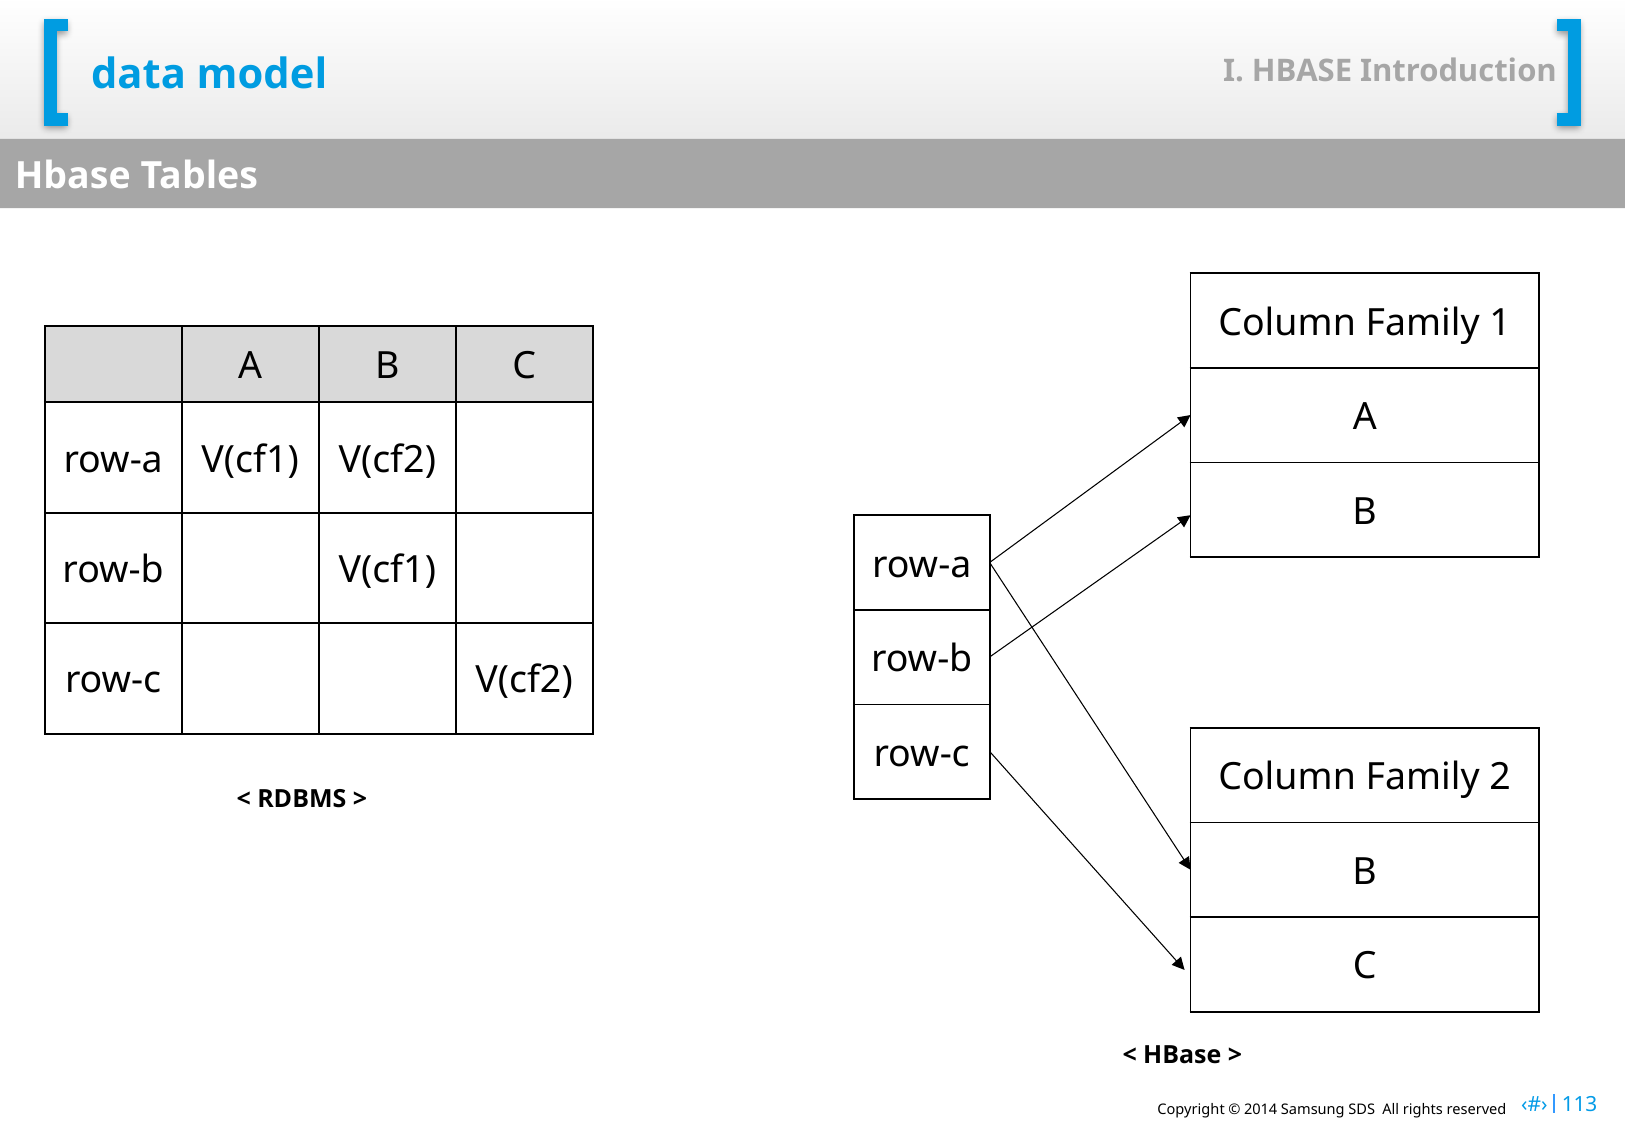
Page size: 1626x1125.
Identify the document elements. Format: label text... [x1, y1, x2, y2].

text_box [989, 514, 1191, 658]
table_header row-a [855, 516, 983, 609]
text_box Hbase Tables [0, 137, 1625, 210]
text_box < RDBMS > [221, 775, 524, 820]
table_header Column Family 2 [1195, 729, 1538, 822]
text_box I. HBASE Introduction [1184, 30, 1572, 108]
table_cell V(cf1) [320, 514, 455, 622]
table_cell C [1191, 918, 1538, 1011]
table_cell B [1191, 823, 1538, 916]
table_header A [183, 327, 318, 401]
table_cell [320, 624, 455, 733]
table_header C [457, 327, 592, 401]
table_cell row-c [46, 624, 181, 733]
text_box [989, 751, 1185, 971]
table_cell V(cf2) [320, 403, 455, 512]
text_box < HBase > [1107, 1030, 1409, 1076]
table_header B [320, 327, 455, 401]
title data model [90, 33, 1439, 111]
table_cell B [1195, 463, 1538, 556]
table_cell row-b [46, 514, 181, 622]
table_cell row-c [855, 705, 984, 798]
table_cell A [1191, 369, 1538, 462]
table_header Column Family 1 [1191, 274, 1538, 367]
table_cell [183, 624, 318, 733]
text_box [989, 662, 1191, 871]
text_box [989, 414, 1191, 514]
table_cell [457, 403, 592, 512]
table_cell [183, 514, 318, 622]
table_cell V(cf1) [183, 403, 318, 512]
table_cell row-a [46, 403, 181, 512]
table_cell row-b [855, 611, 984, 704]
table_cell V(cf2) [457, 624, 592, 733]
table_header [46, 327, 181, 401]
table_cell [457, 514, 592, 622]
